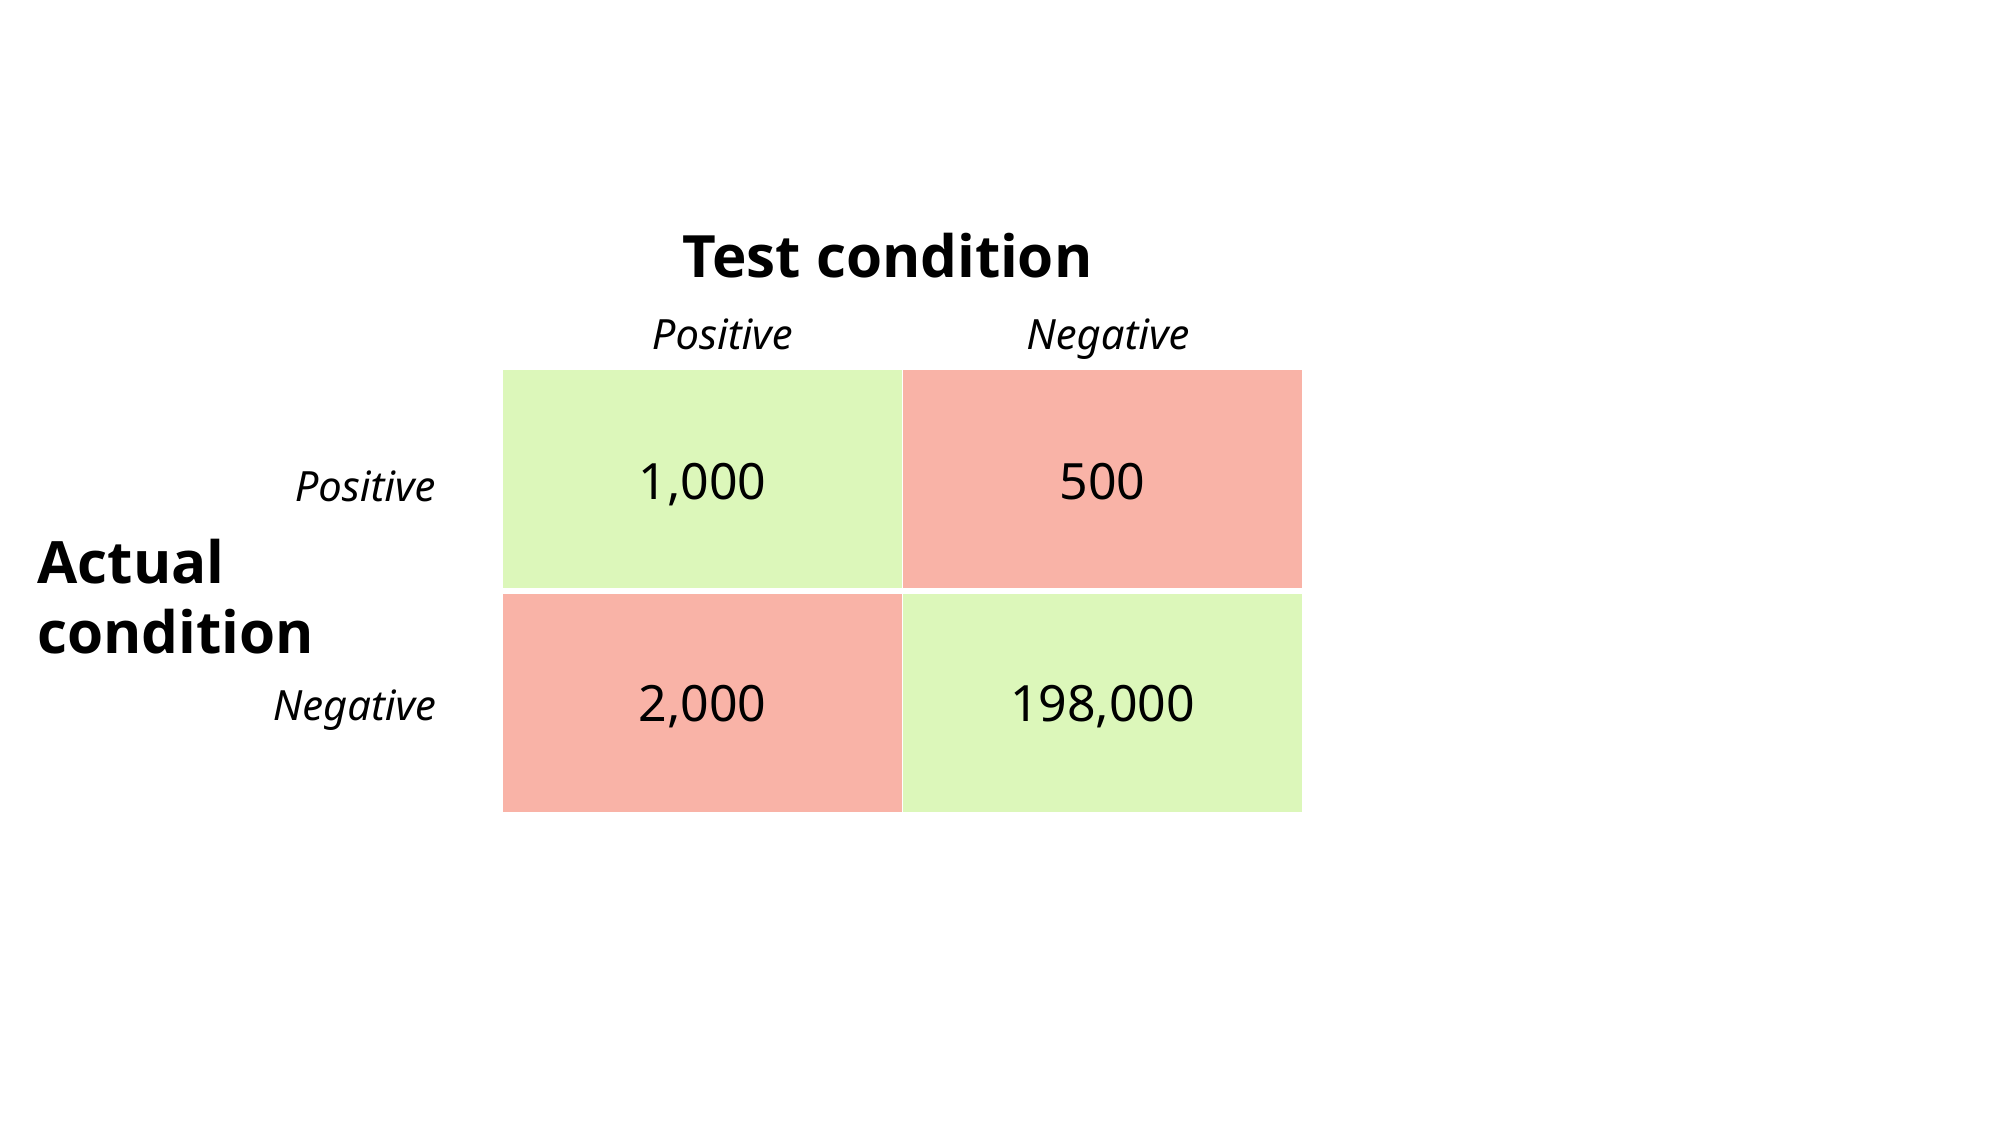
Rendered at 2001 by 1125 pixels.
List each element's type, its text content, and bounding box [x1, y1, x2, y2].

text_box Negative [258, 671, 451, 736]
text_box Actual condition [22, 517, 329, 673]
table_header 500 [903, 370, 1302, 588]
text_box Positive [279, 452, 451, 517]
text_box Positive [637, 300, 808, 365]
table_cell 2,000 [503, 594, 902, 812]
table_header 1,000 [503, 370, 902, 588]
text_box Test condition [637, 211, 1138, 297]
text_box Negative [1011, 300, 1205, 365]
table_cell 198,000 [903, 594, 1302, 812]
